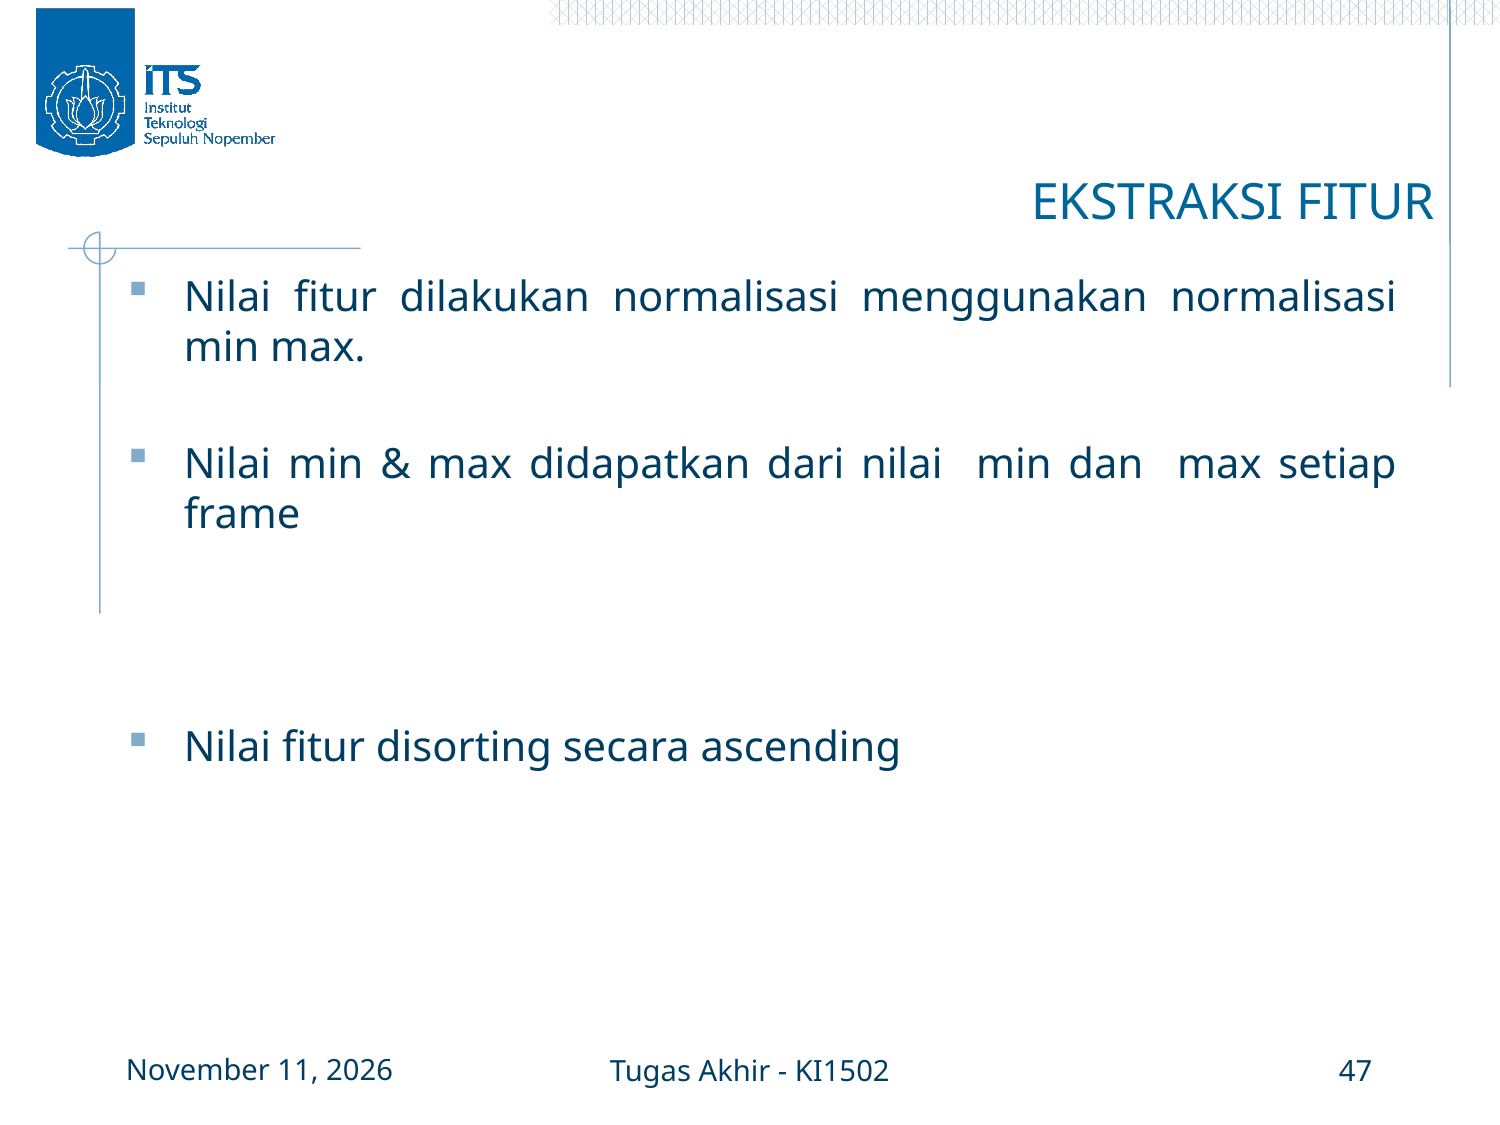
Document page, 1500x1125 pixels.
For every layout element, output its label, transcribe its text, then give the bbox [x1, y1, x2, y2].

footer Tugas Akhir - KI1502 [512, 1025, 988, 1100]
picture [27, 0, 282, 165]
slide_number 47 [1074, 1025, 1388, 1100]
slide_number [110, 1023, 424, 1099]
title EKSTRAKSI FITUR [174, 50, 1450, 238]
